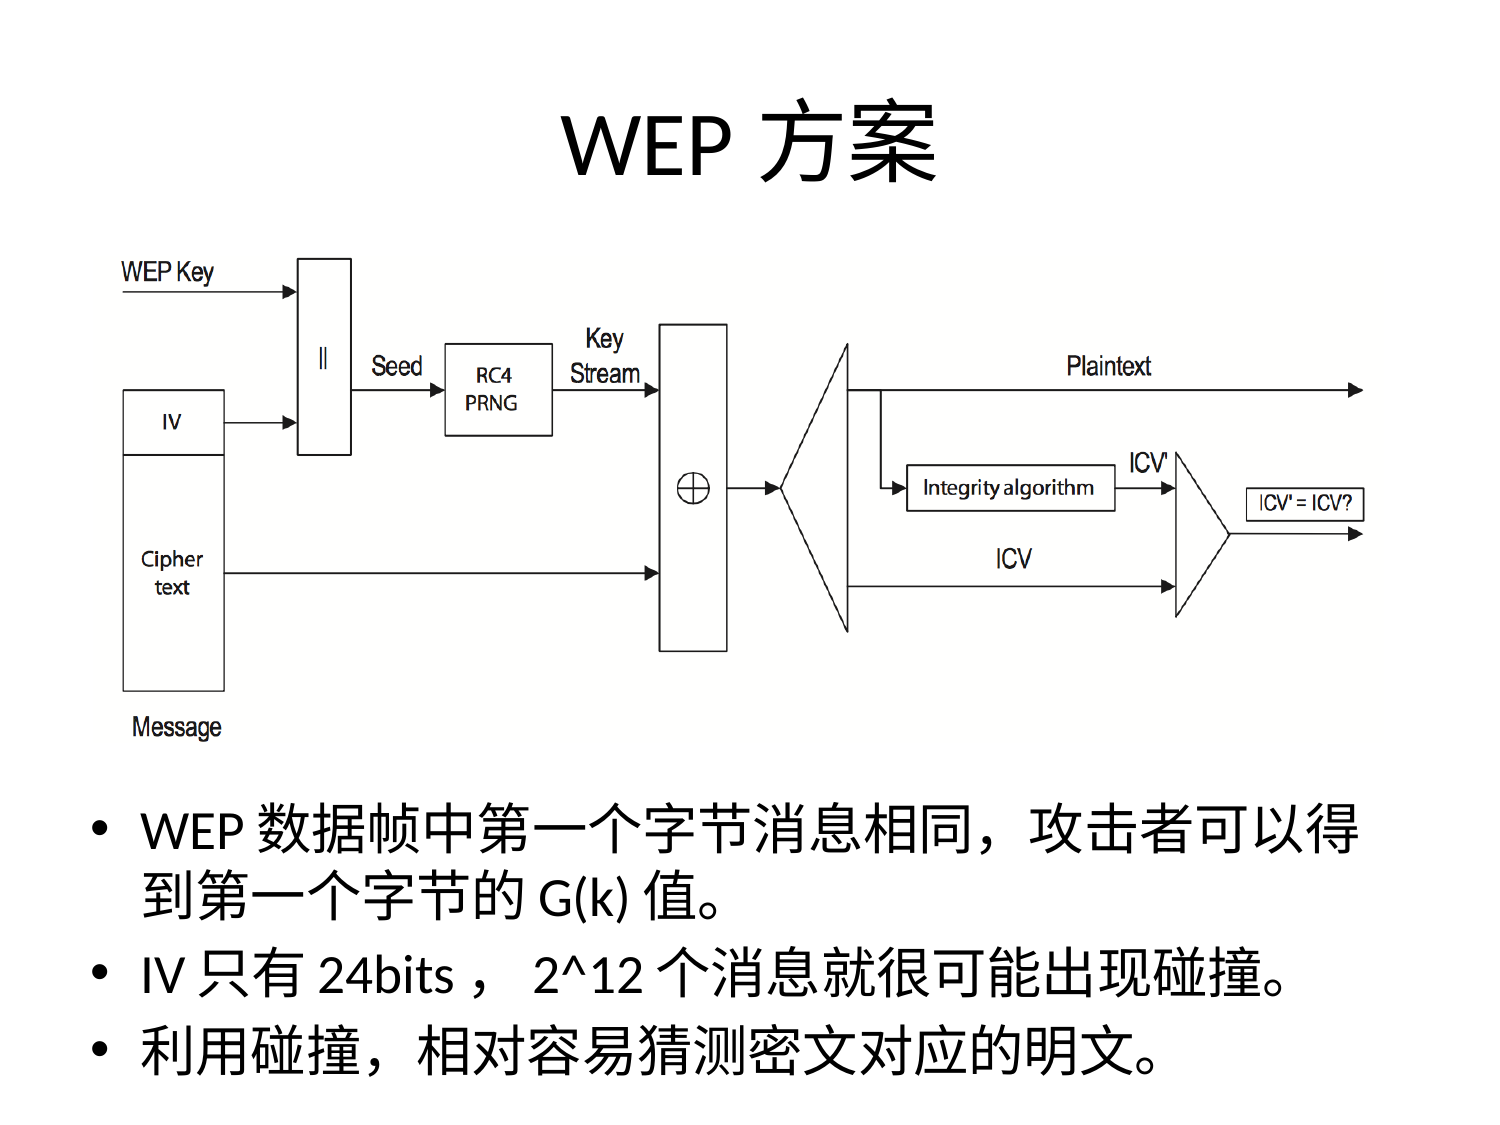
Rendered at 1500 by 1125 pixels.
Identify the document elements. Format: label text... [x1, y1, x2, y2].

list WEP数据帧中第一个字节消息相同，攻击者可以得到第一个字节的G(k)值。 IV只有24bits，2^12个消息就很可能出现碰撞。 利用碰撞，相对容易猜测密文对应的明文。 [75, 786, 1425, 1094]
title WEP方案 [75, 45, 1425, 233]
picture [88, 196, 1408, 767]
